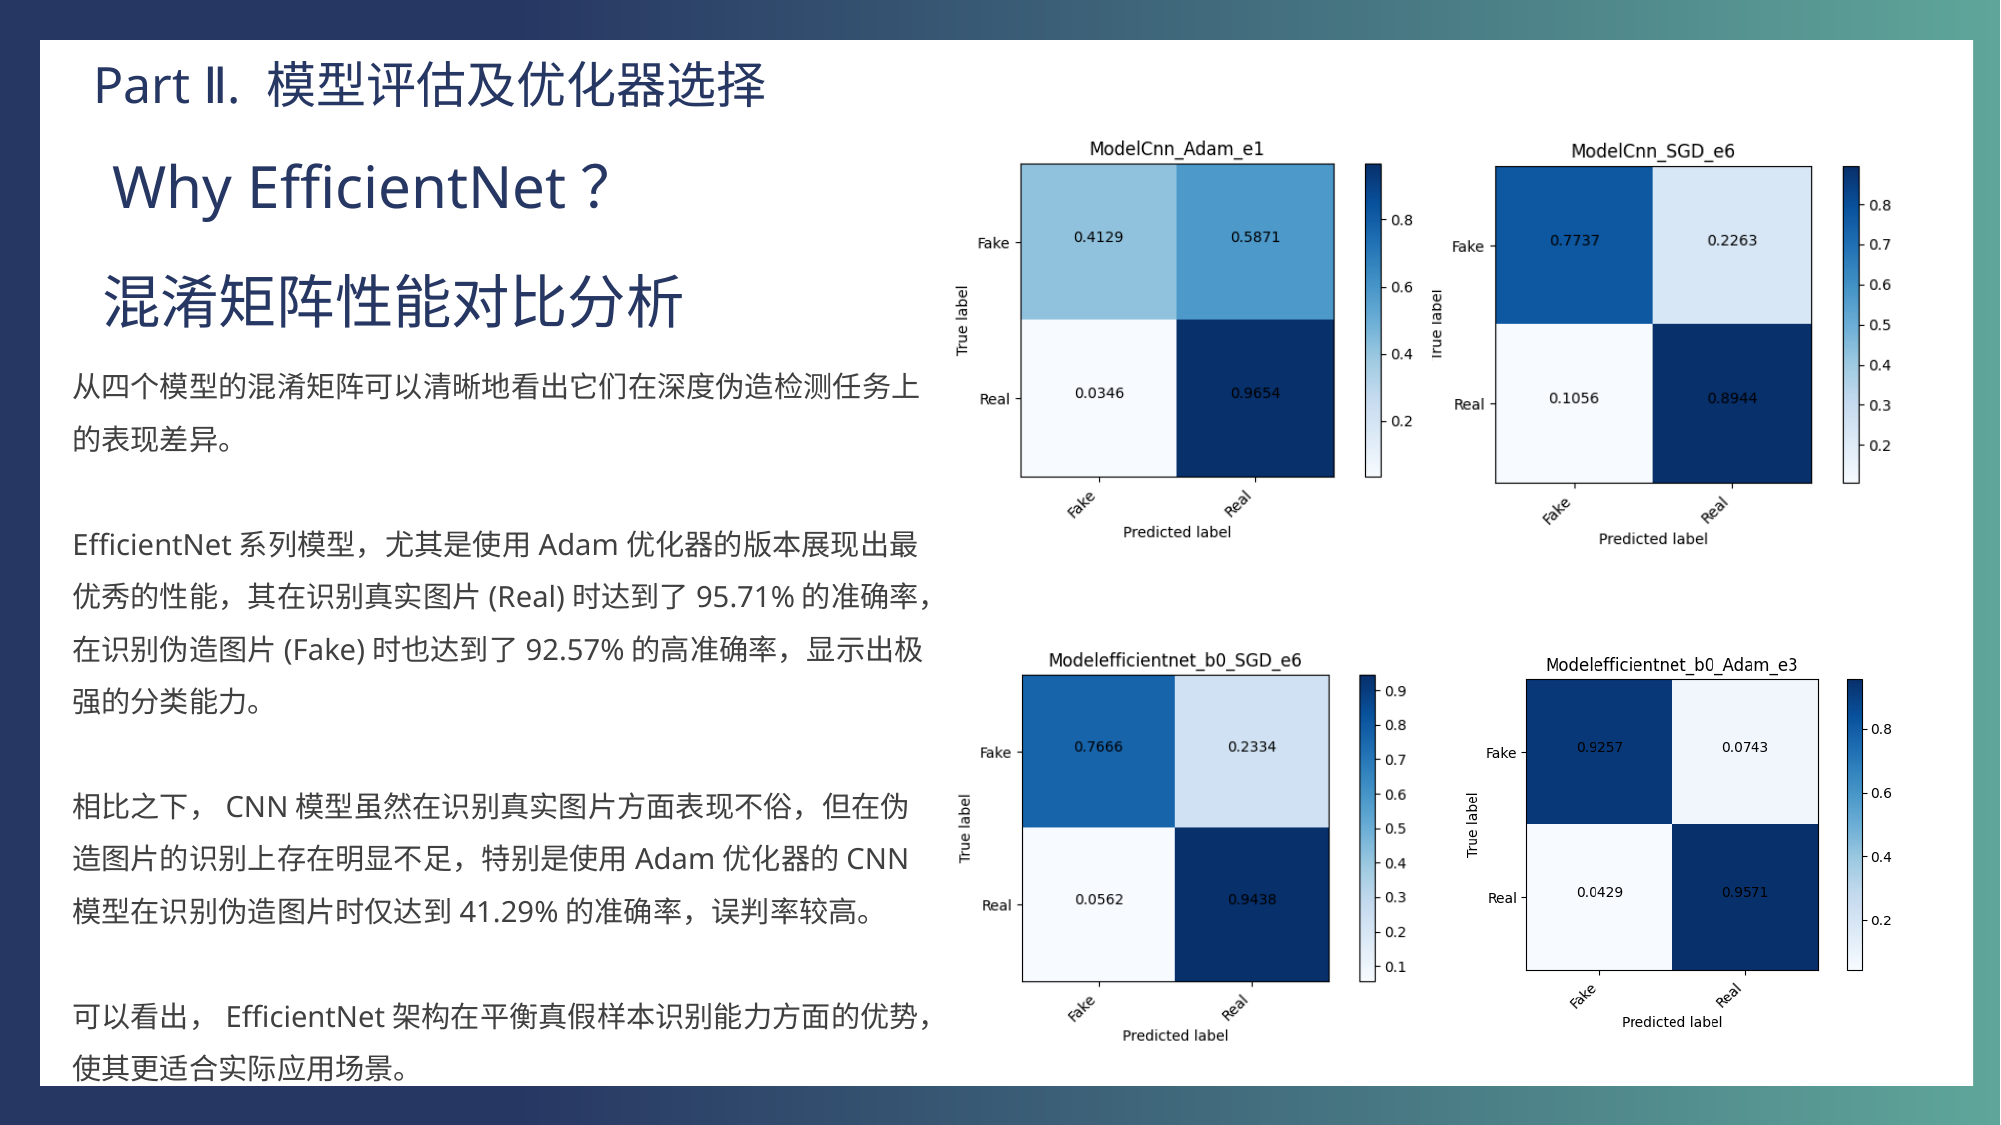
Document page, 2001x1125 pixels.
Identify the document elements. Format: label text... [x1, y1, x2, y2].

picture [942, 129, 1902, 559]
text_box 混淆矩阵性能对比分析 [87, 258, 700, 343]
picture [941, 644, 1424, 1054]
text_box Part Ⅱ. 模型评估及优化器选择 [78, 46, 782, 122]
text_box 从四个模型的混淆矩阵可以清晰地看出它们在深度伪造检测任务上的表现差异。 EfficientNet系列模型，尤其是使用Adam优化器的版本展现出最优秀的性能，其在识别真实图片(Real)时达到了95.71%的准确率，在识别伪造图片(Fake)时也达到了92.57%的高准确率，显示出极强的分类能力。 相比之下，CNN模型虽然在识别真实图片方面表现不俗，但在伪造图片的识别上存在明显不足，特别是使用Adam优化器的CNN模型在识别伪造图片时仅达到41.29%的准确率，误判率较高。 可以看出，EfficientNet架构在平衡真假样本识别能力方面的优势，使其更适合实际应用场景。 [57, 343, 942, 1093]
picture [1439, 644, 1908, 1037]
text_box Why EfficientNet？ [97, 142, 654, 228]
